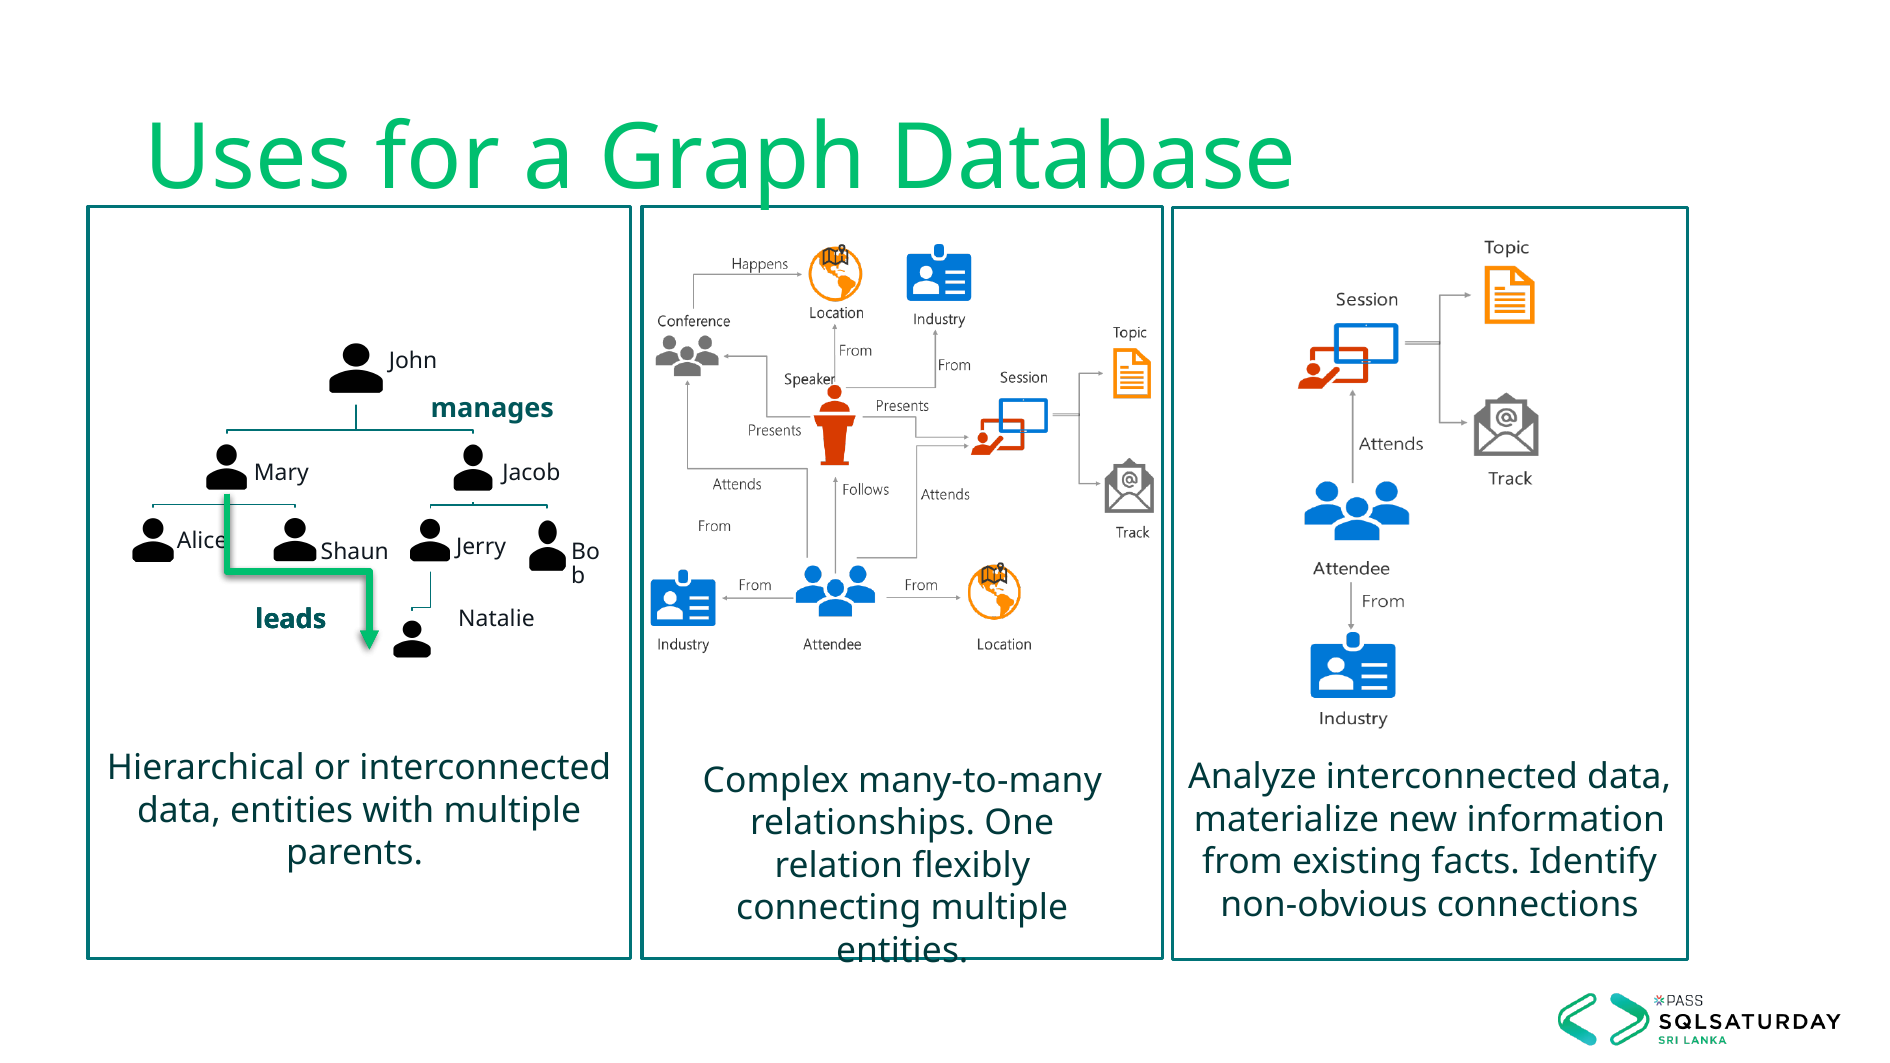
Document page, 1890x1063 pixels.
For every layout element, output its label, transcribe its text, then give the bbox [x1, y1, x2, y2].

text_box [640, 668, 1164, 961]
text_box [219, 499, 377, 643]
text_box Hierarchical or interconnected data, entities with multiple parents. [86, 204, 633, 961]
picture [1540, 975, 1890, 1063]
text_box Analyze interconnected data, materialize new information from existing facts. Identify non-obvious connections [1170, 262, 1689, 962]
picture [643, 232, 1161, 662]
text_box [122, 140, 617, 847]
text_box Uses for a Graph Database [129, 56, 1760, 262]
picture [1294, 230, 1548, 740]
text_box Complex many-to-many relationships. One relation flexibly connecting multiple entities. [668, 749, 1137, 977]
